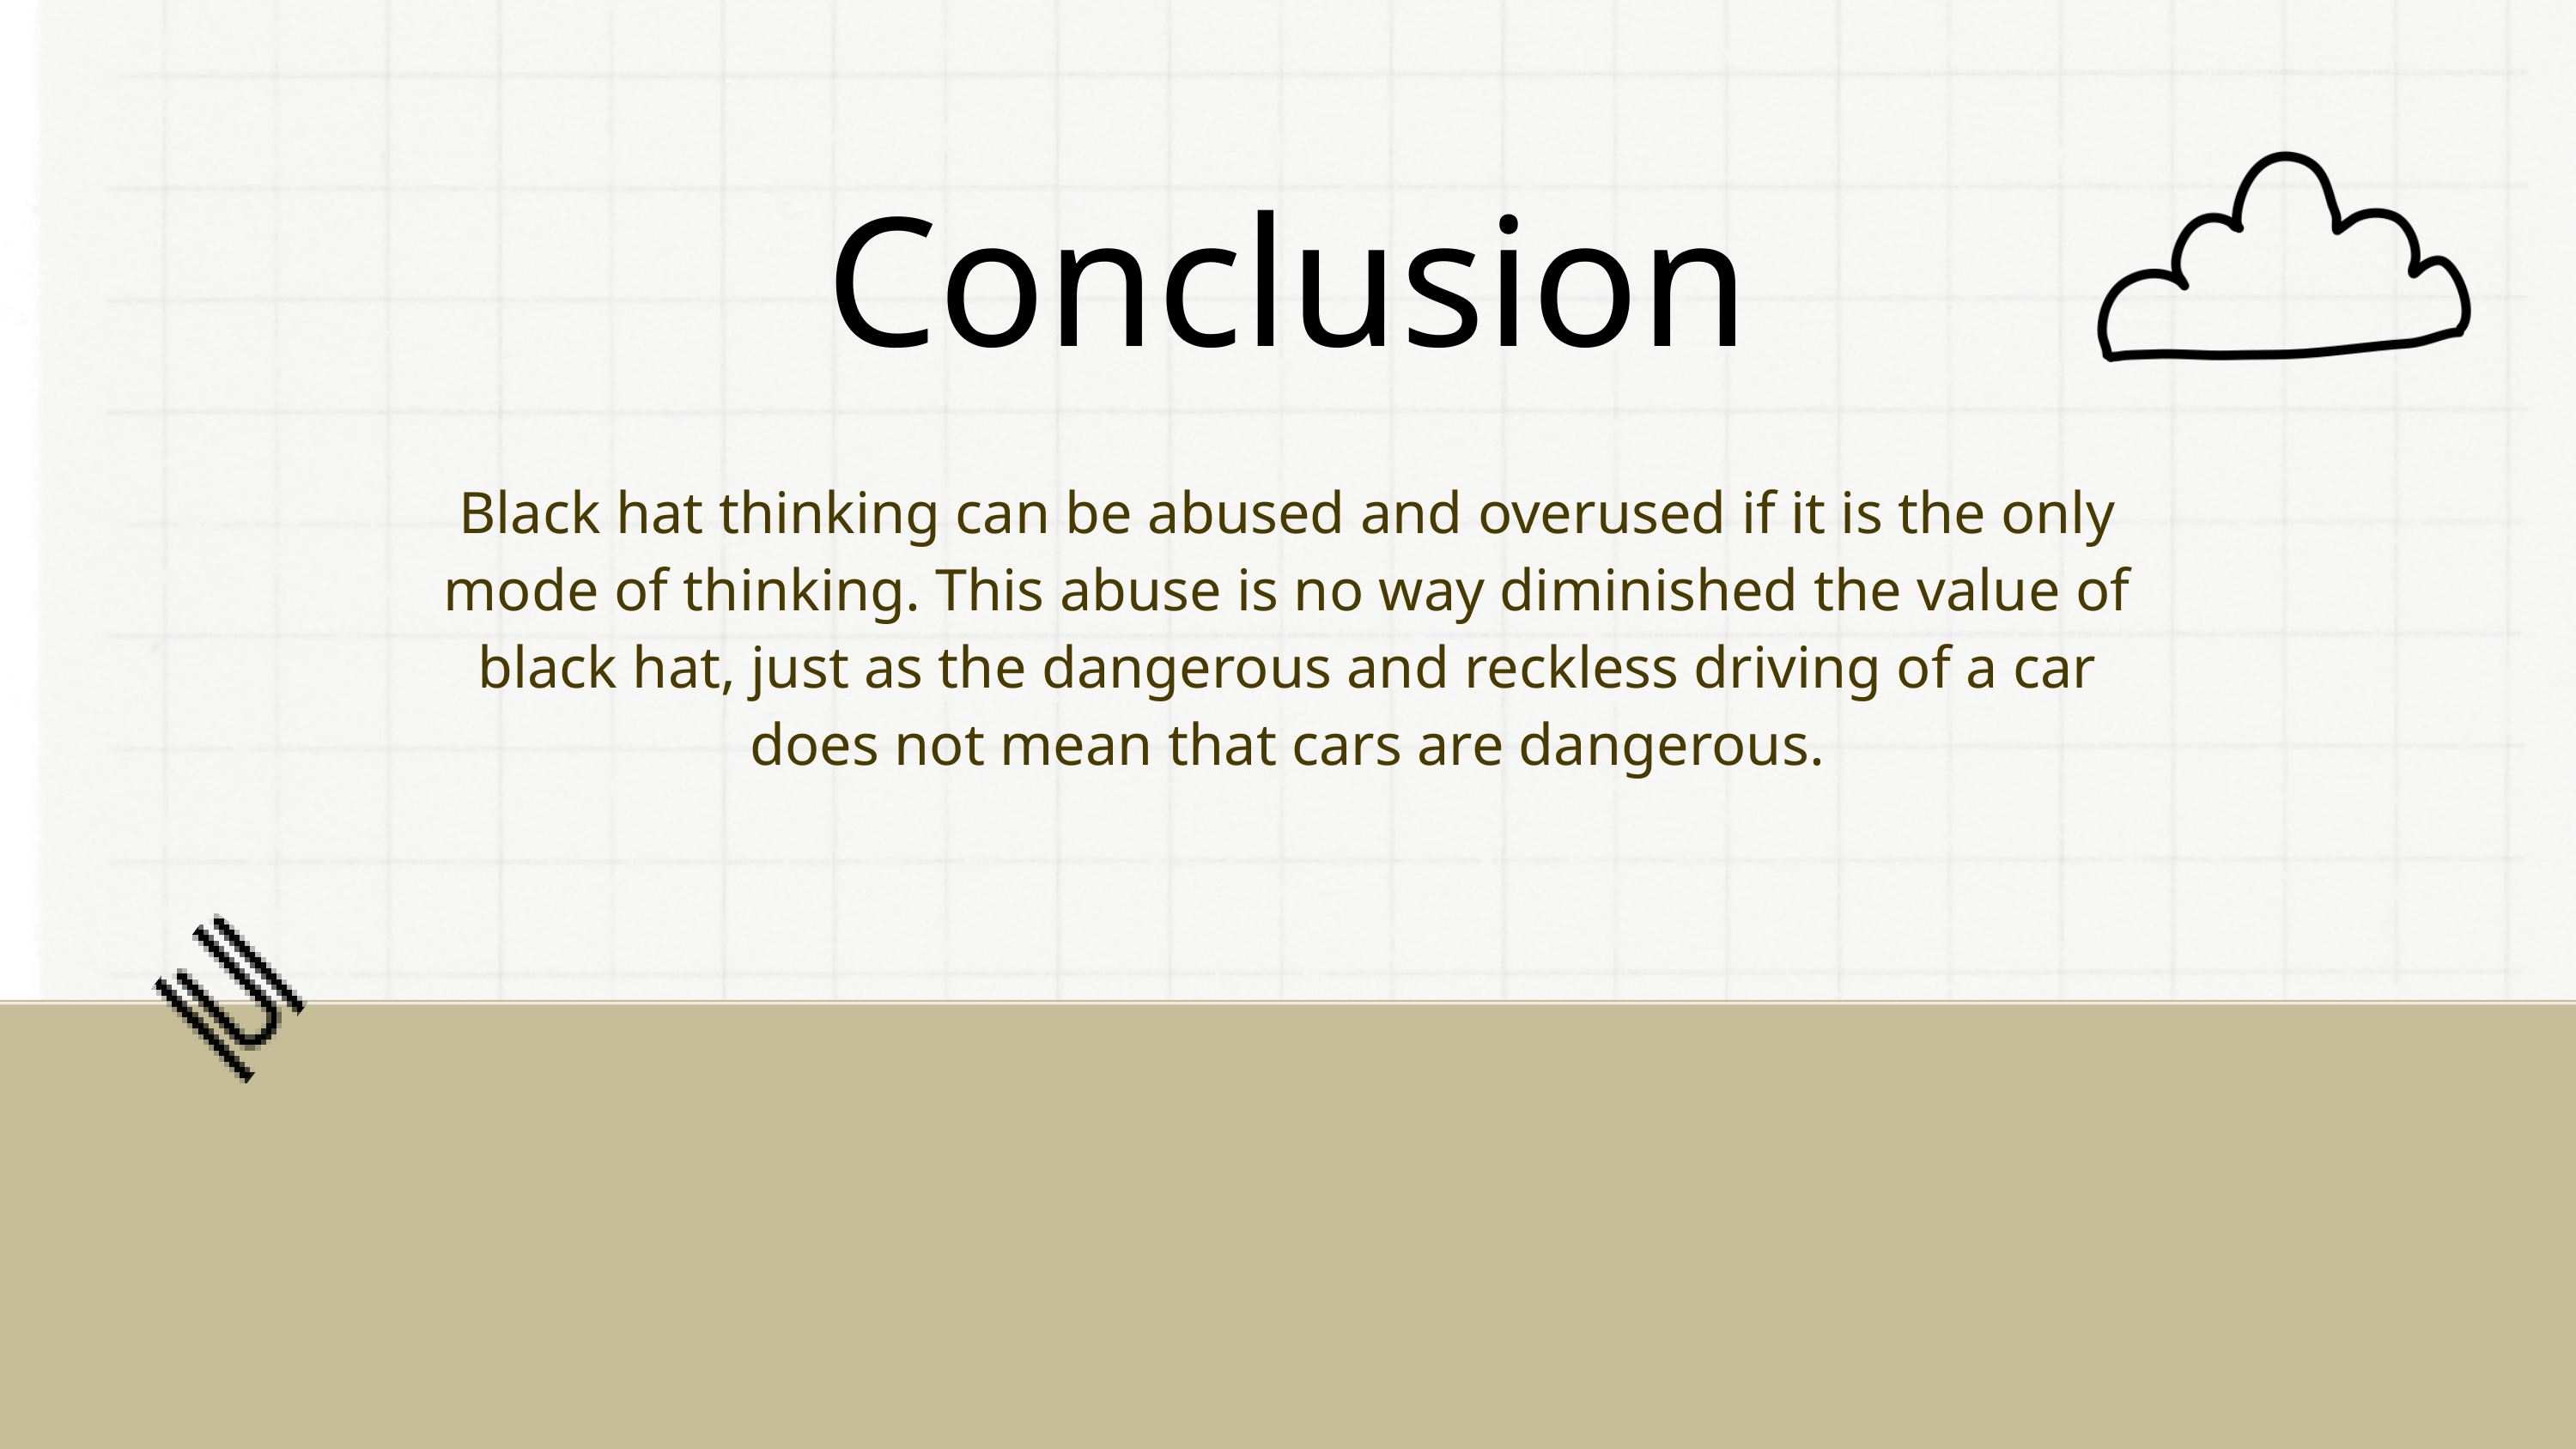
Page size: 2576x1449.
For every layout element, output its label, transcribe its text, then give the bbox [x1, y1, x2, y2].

text_box [0, 1003, 2576, 1449]
text_box Black hat thinking can be abused and overused if it is the only mode of thinking. This abuse is no way diminished the value of black hat, just as the dangerous and reckless driving of a car does not mean that cars are dangerous. [429, 466, 2147, 778]
text_box [136, 908, 319, 1089]
text_box [2096, 144, 2473, 362]
text_box [309, 999, 2576, 1003]
text_box [0, 0, 2576, 999]
text_box [0, 999, 143, 1003]
text_box Conclusion [743, 190, 1833, 382]
